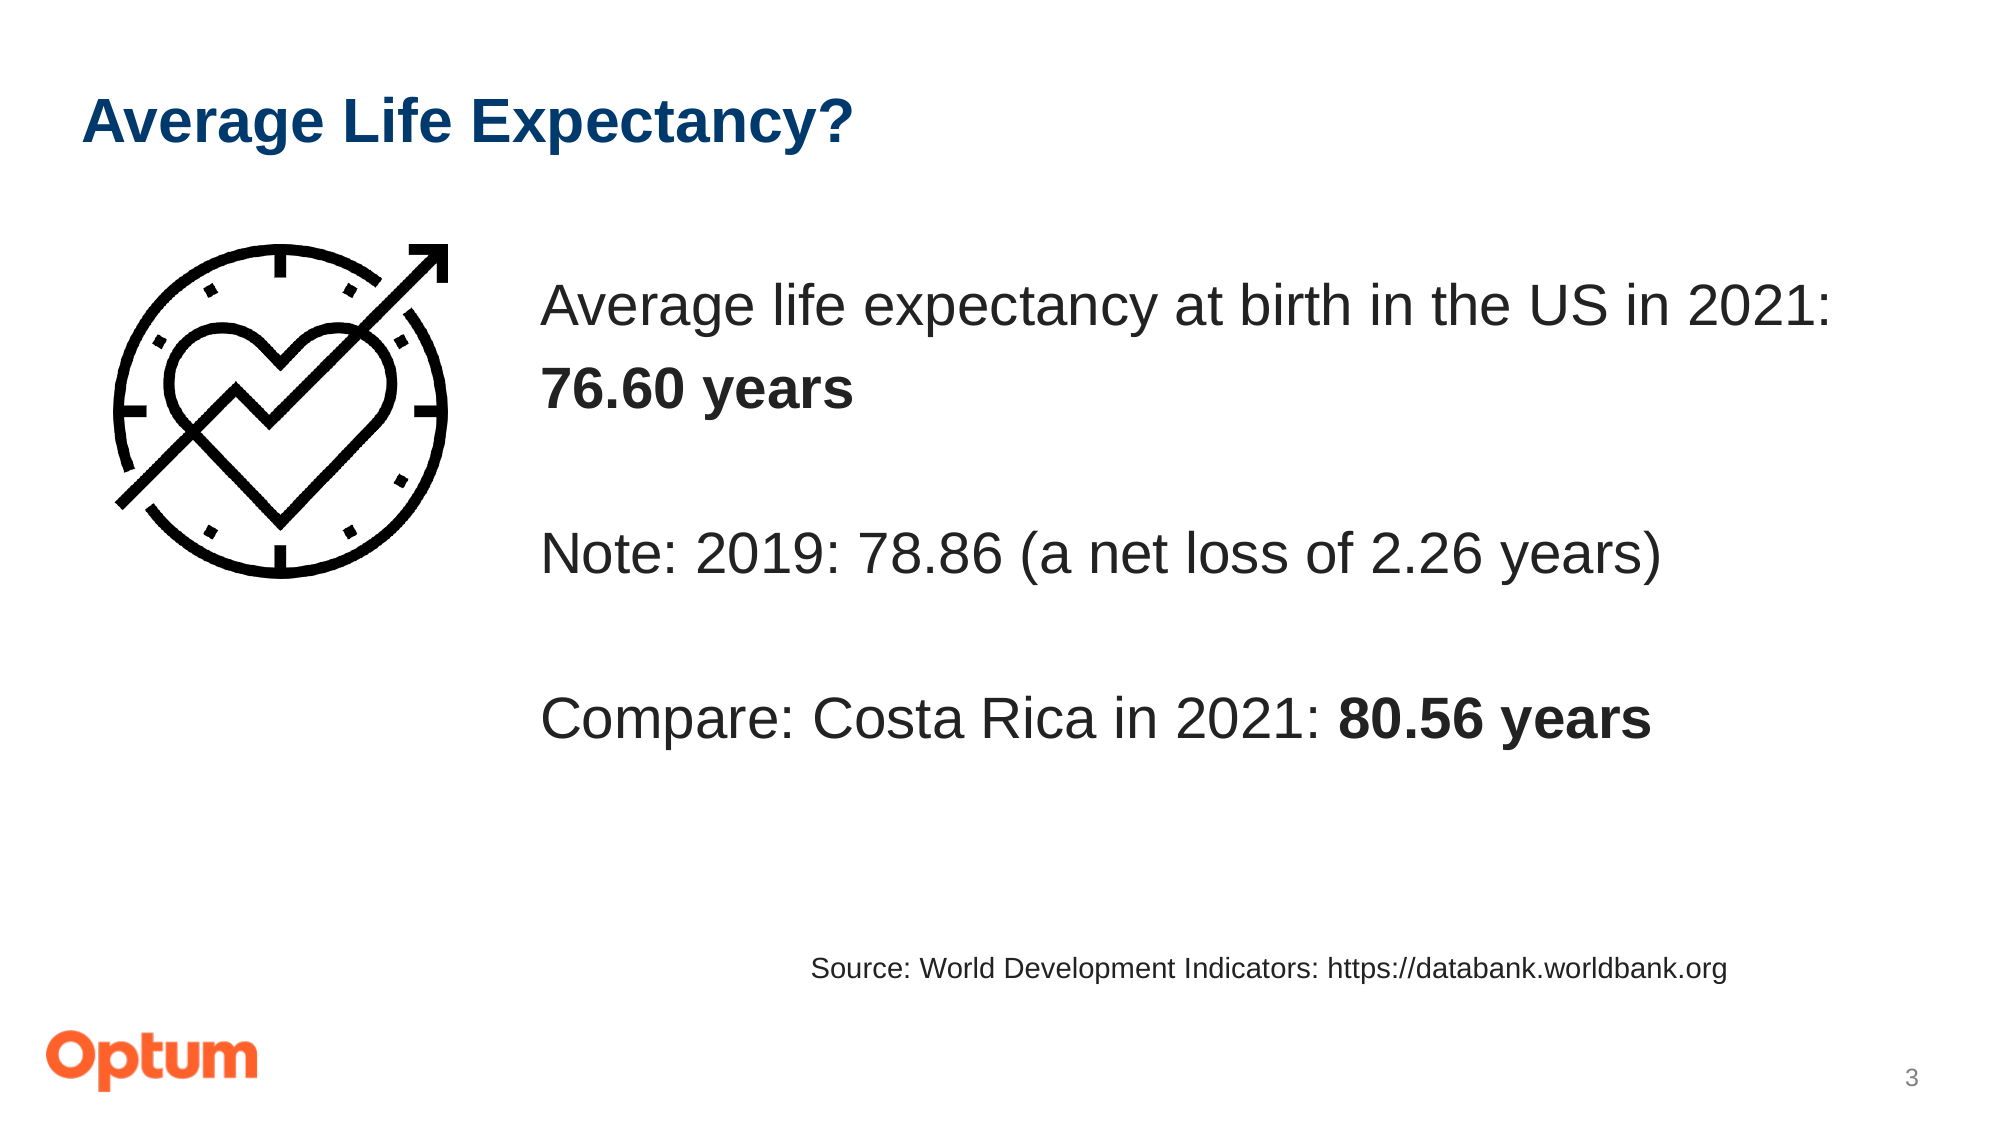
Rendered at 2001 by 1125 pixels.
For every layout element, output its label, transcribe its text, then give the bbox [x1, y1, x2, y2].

text_box Source: World Development Indicators: https://databank.worldbank.org [810, 949, 1730, 985]
slide_number 3 [1861, 1061, 1920, 1092]
list Average life expectancy at birth in the US in 2021: 76.60 years Note: 2019: 78.86 (a net loss of 2.26 years) Compare: Costa Rica in 2021: 80.56 years [540, 267, 1845, 842]
picture [46, 1014, 261, 1098]
title Average Life Expectancy? [81, 87, 1919, 156]
picture [81, 224, 476, 595]
